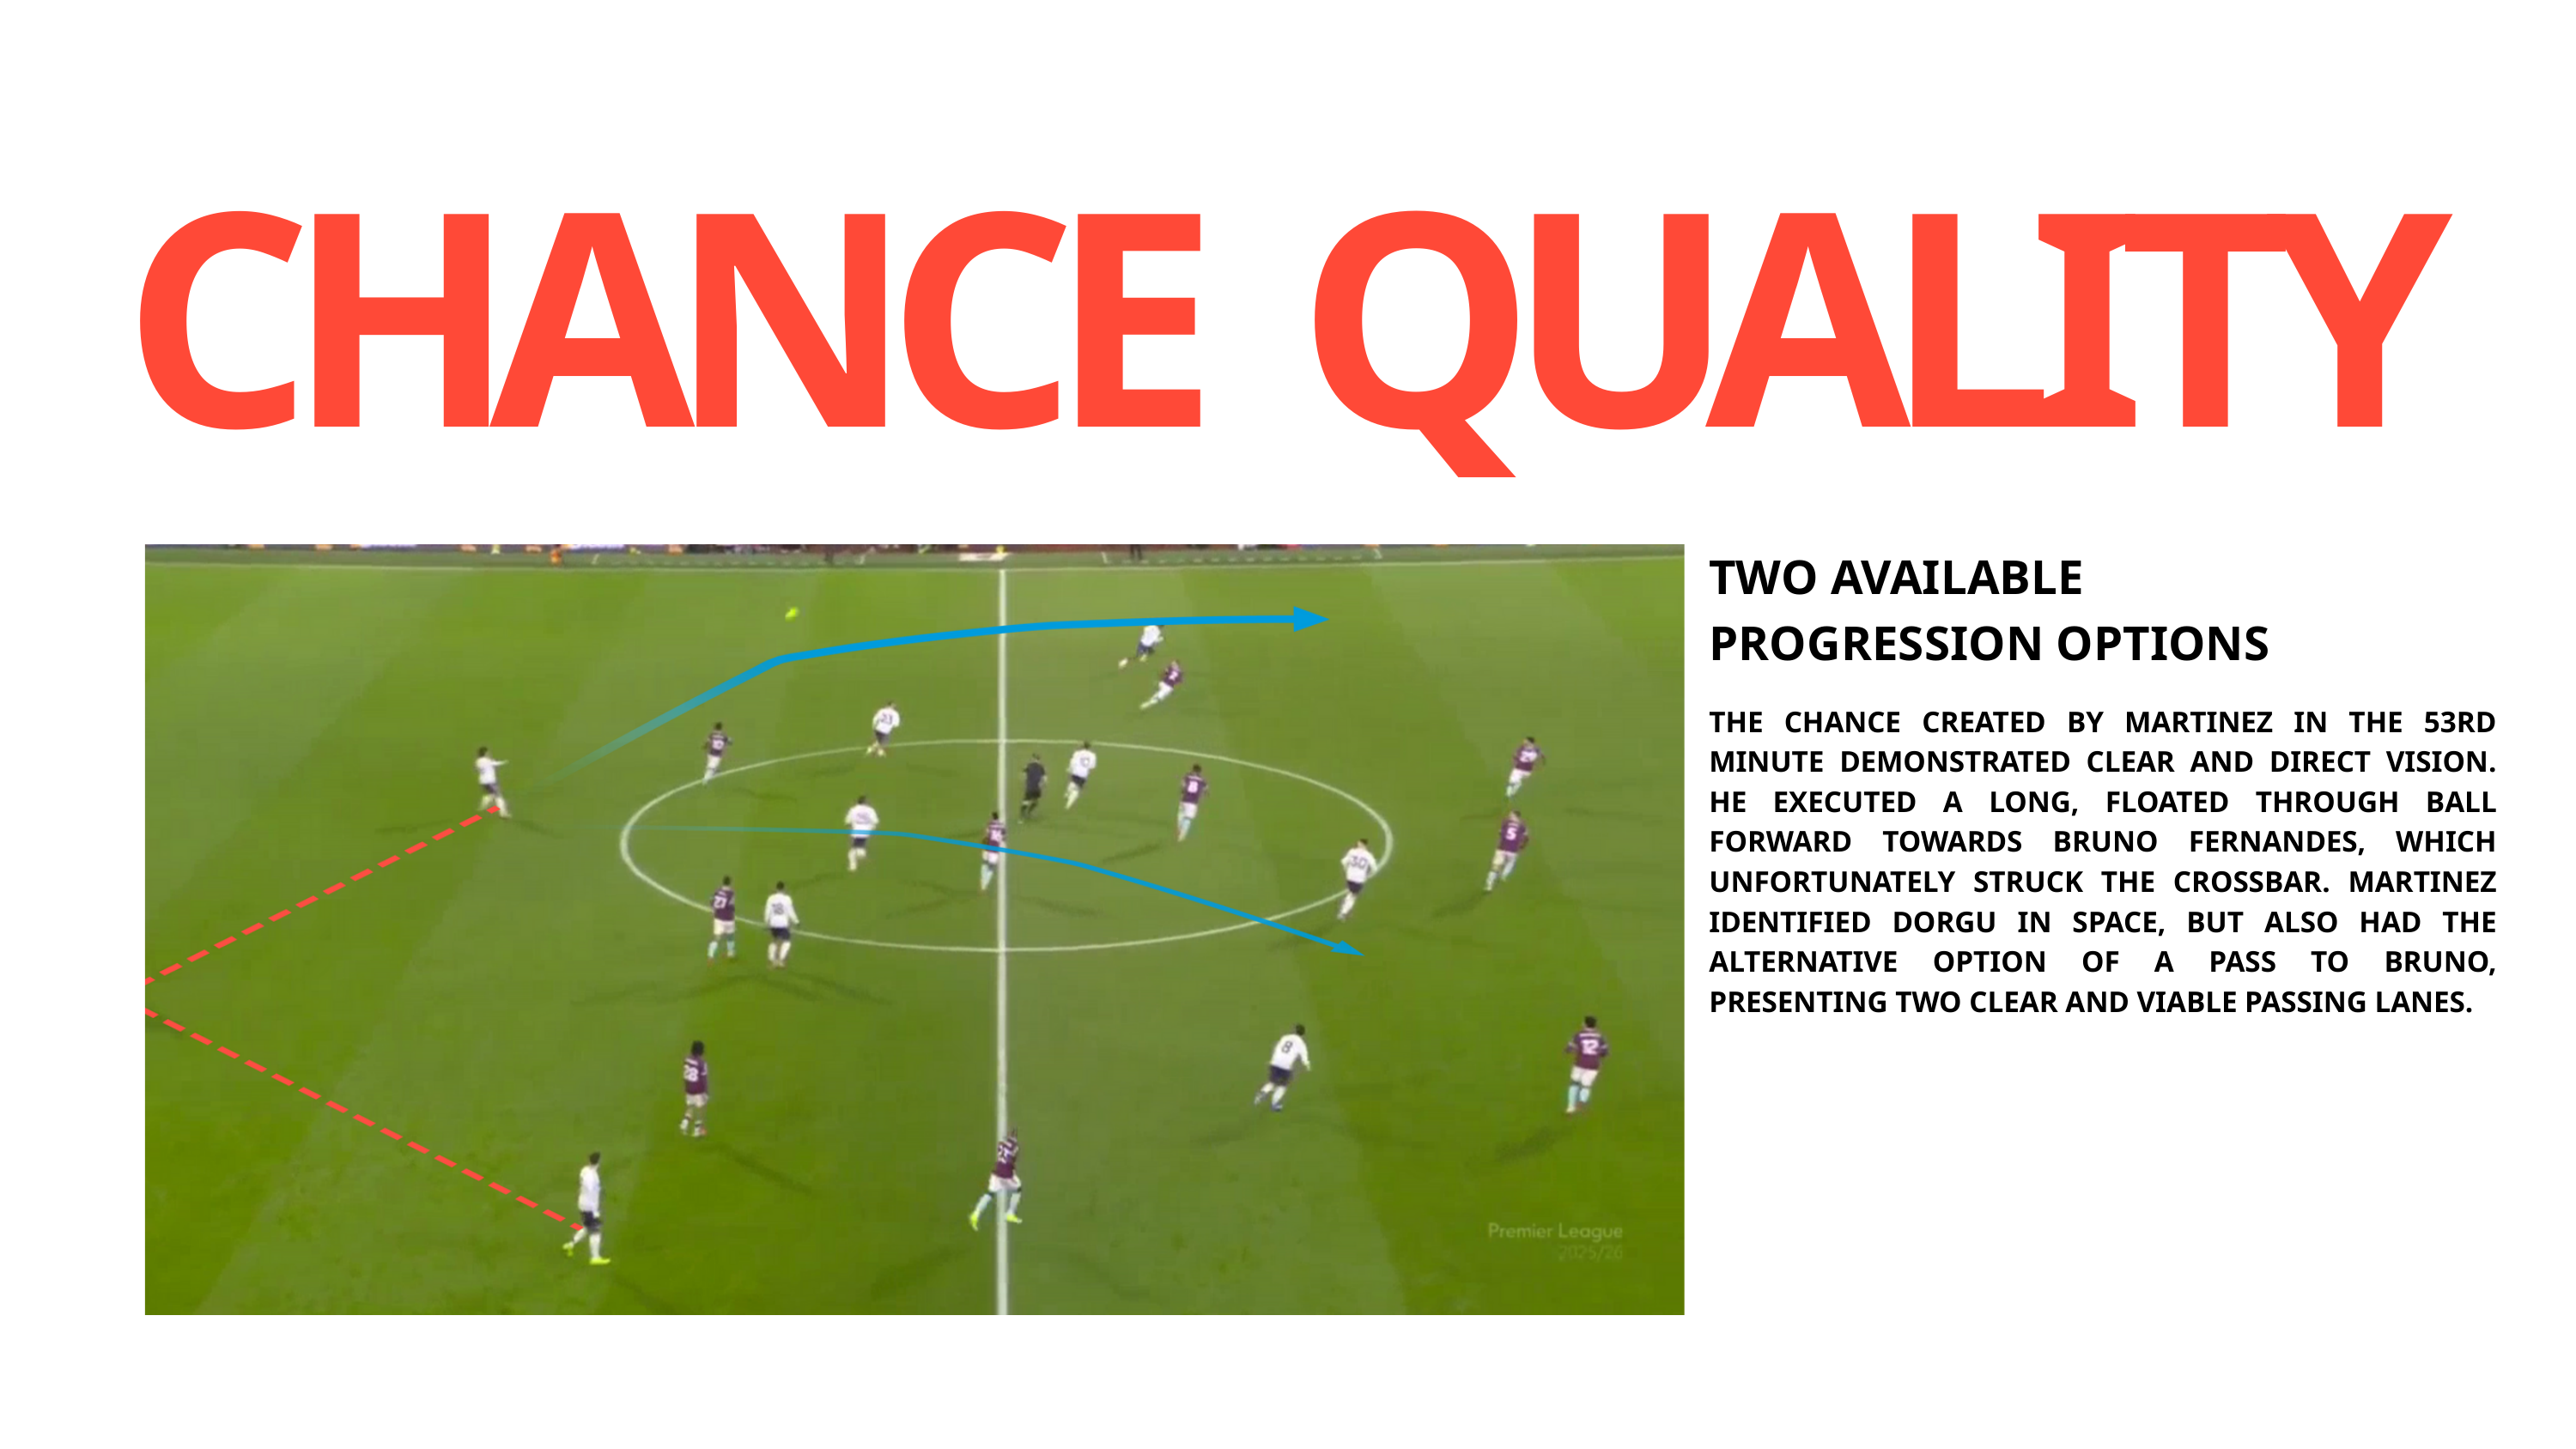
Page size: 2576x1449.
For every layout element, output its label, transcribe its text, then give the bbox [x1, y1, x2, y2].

text_box [144, 544, 1685, 1315]
text_box TWO AVAILABLE PROGRESSION OPTIONS [1709, 538, 2371, 670]
text_box CHANCE QUALITY [40, 212, 2536, 487]
text_box THE CHANCE CREATED BY MARTINEZ IN THE 53RD MINUTE DEMONSTRATED CLEAR AND DIRECT VISION. HE EXECUTED A LONG, FLOATED THROUGH BALL FORWARD TOWARDS BRUNO FERNANDES, WHICH UNFORTUNATELY STRUCK THE CROSSBAR. MARTINEZ IDENTIFIED DORGU IN SPACE, BUT ALSO HAD THE ALTERNATIVE OPTION OF A PASS TO BRUNO, PRESENTING TWO CLEAR AND VIABLE PASSING LANES. [1709, 698, 2498, 1449]
